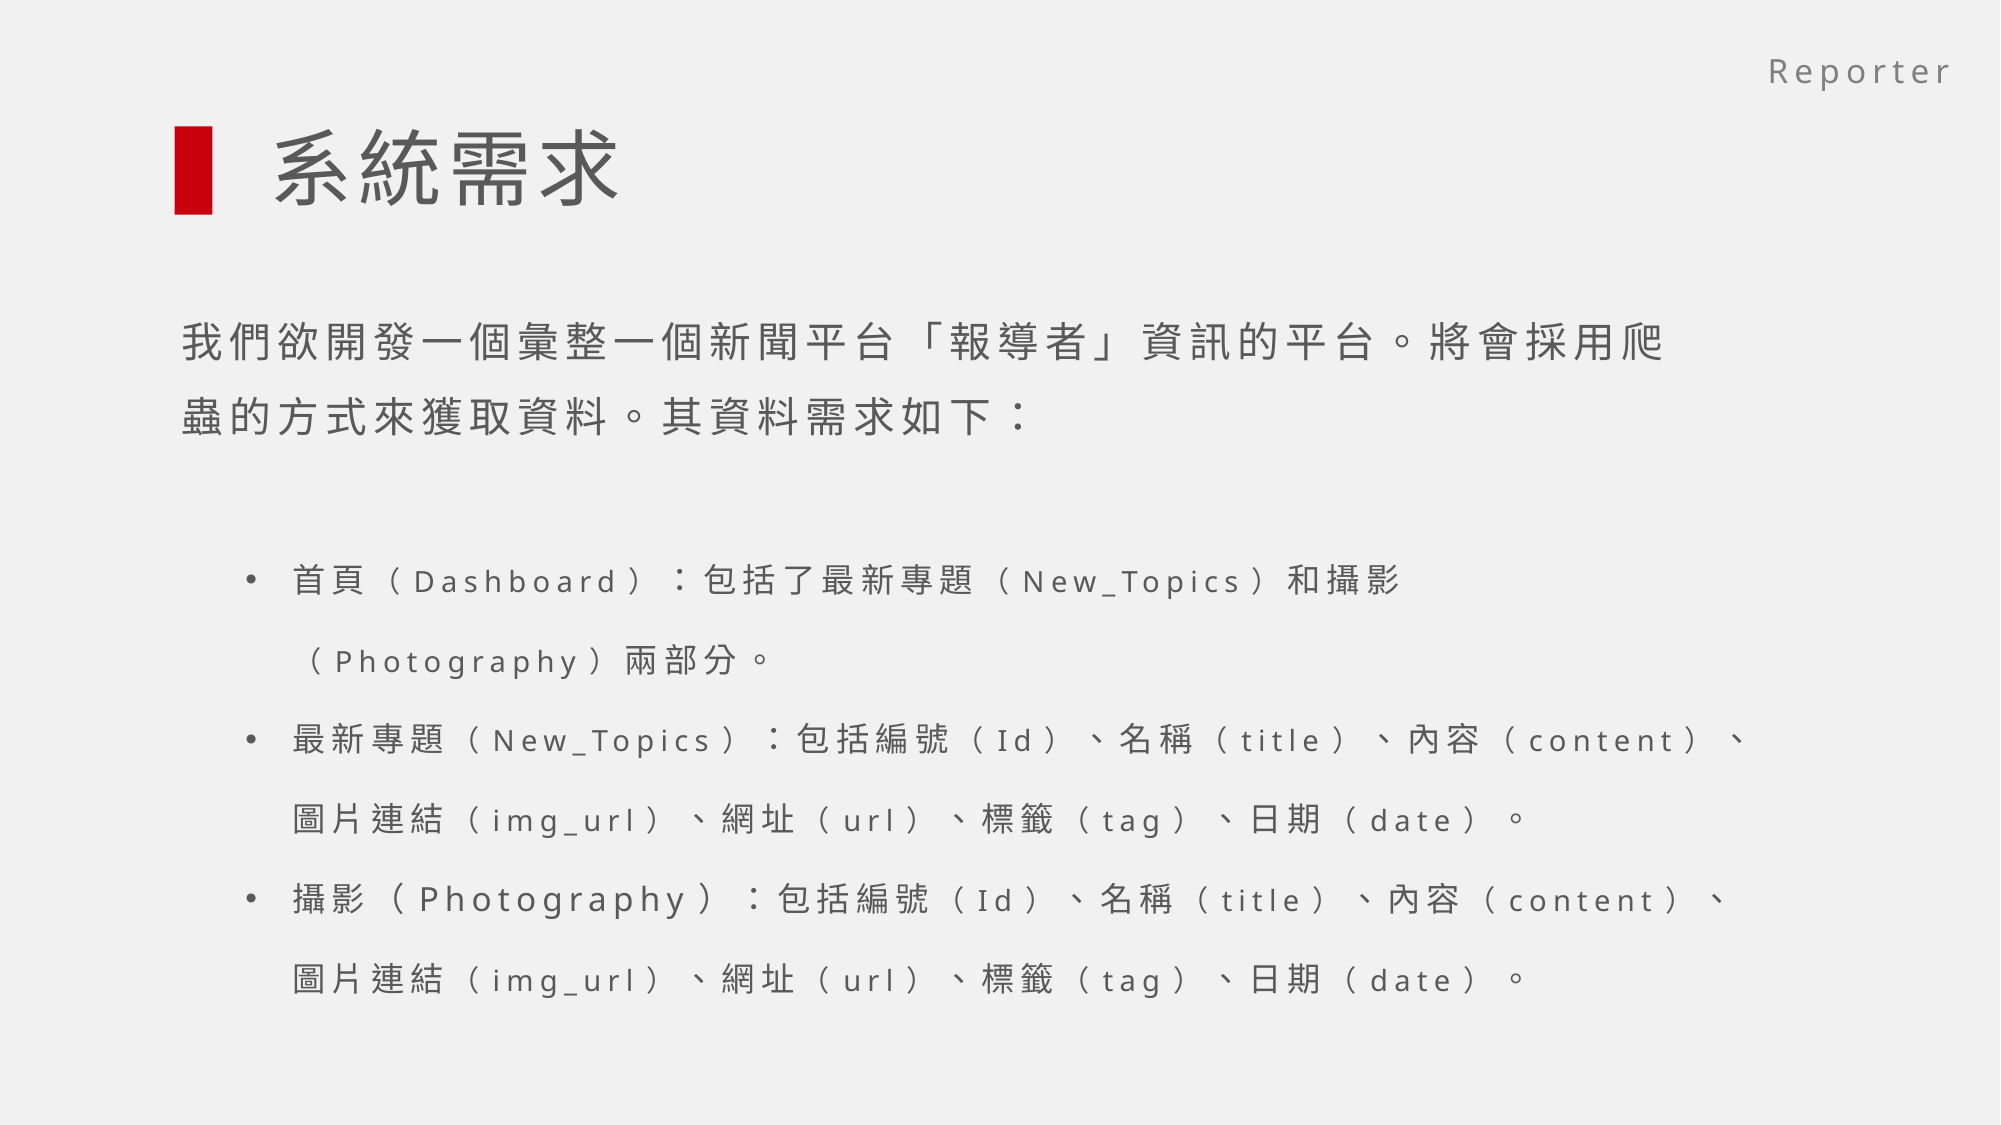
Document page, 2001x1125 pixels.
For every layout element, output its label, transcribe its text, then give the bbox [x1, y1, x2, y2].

text_box 我們欲開發一個彙整一個新聞平台「報導者」資訊的平台。將會採用爬蟲的方式來獲取資料。其資料需求如下： [166, 283, 1713, 449]
text_box 首頁（Dashboard）：包括了最新專題（New_Topics）和攝影（Photography）兩部分。 最新專題（New_Topics）：包括編號（Id）、名稱（title）、內容（content）、圖片連結（img_url）、網址（url）、標籤（tag）、日期（date）。 攝影（Photography）：包括編號（Id）、名稱（title）、內容（content）、圖片連結（img_url）、網址（url）、標籤（tag）、日期（date）。 [230, 511, 1734, 1006]
text_box [174, 125, 213, 216]
text_box Reporter [1752, 42, 2000, 98]
text_box 系統需求 [254, 108, 637, 224]
